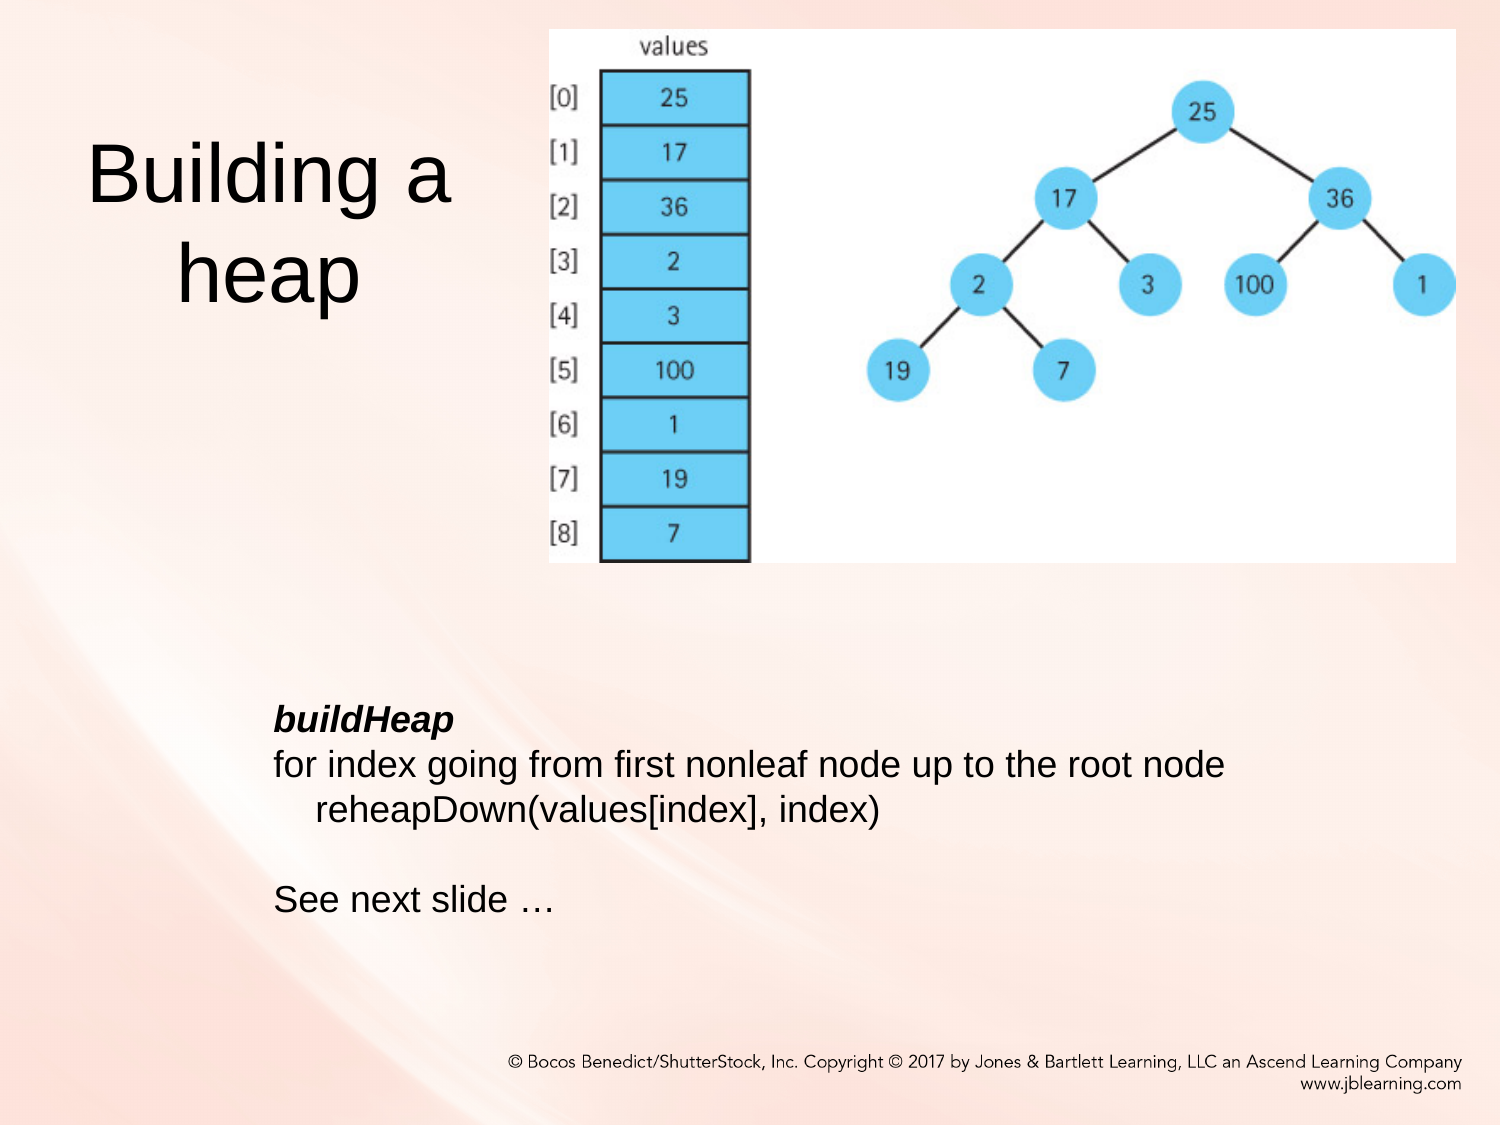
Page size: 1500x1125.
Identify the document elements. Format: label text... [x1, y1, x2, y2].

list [549, 29, 1457, 563]
picture [0, 0, 1500, 1125]
title Building a heap [37, 125, 500, 313]
text_box buildHeap for index going from first nonleaf node up to the root node reheapDown(values[index], index) See next slide … [258, 687, 1242, 928]
